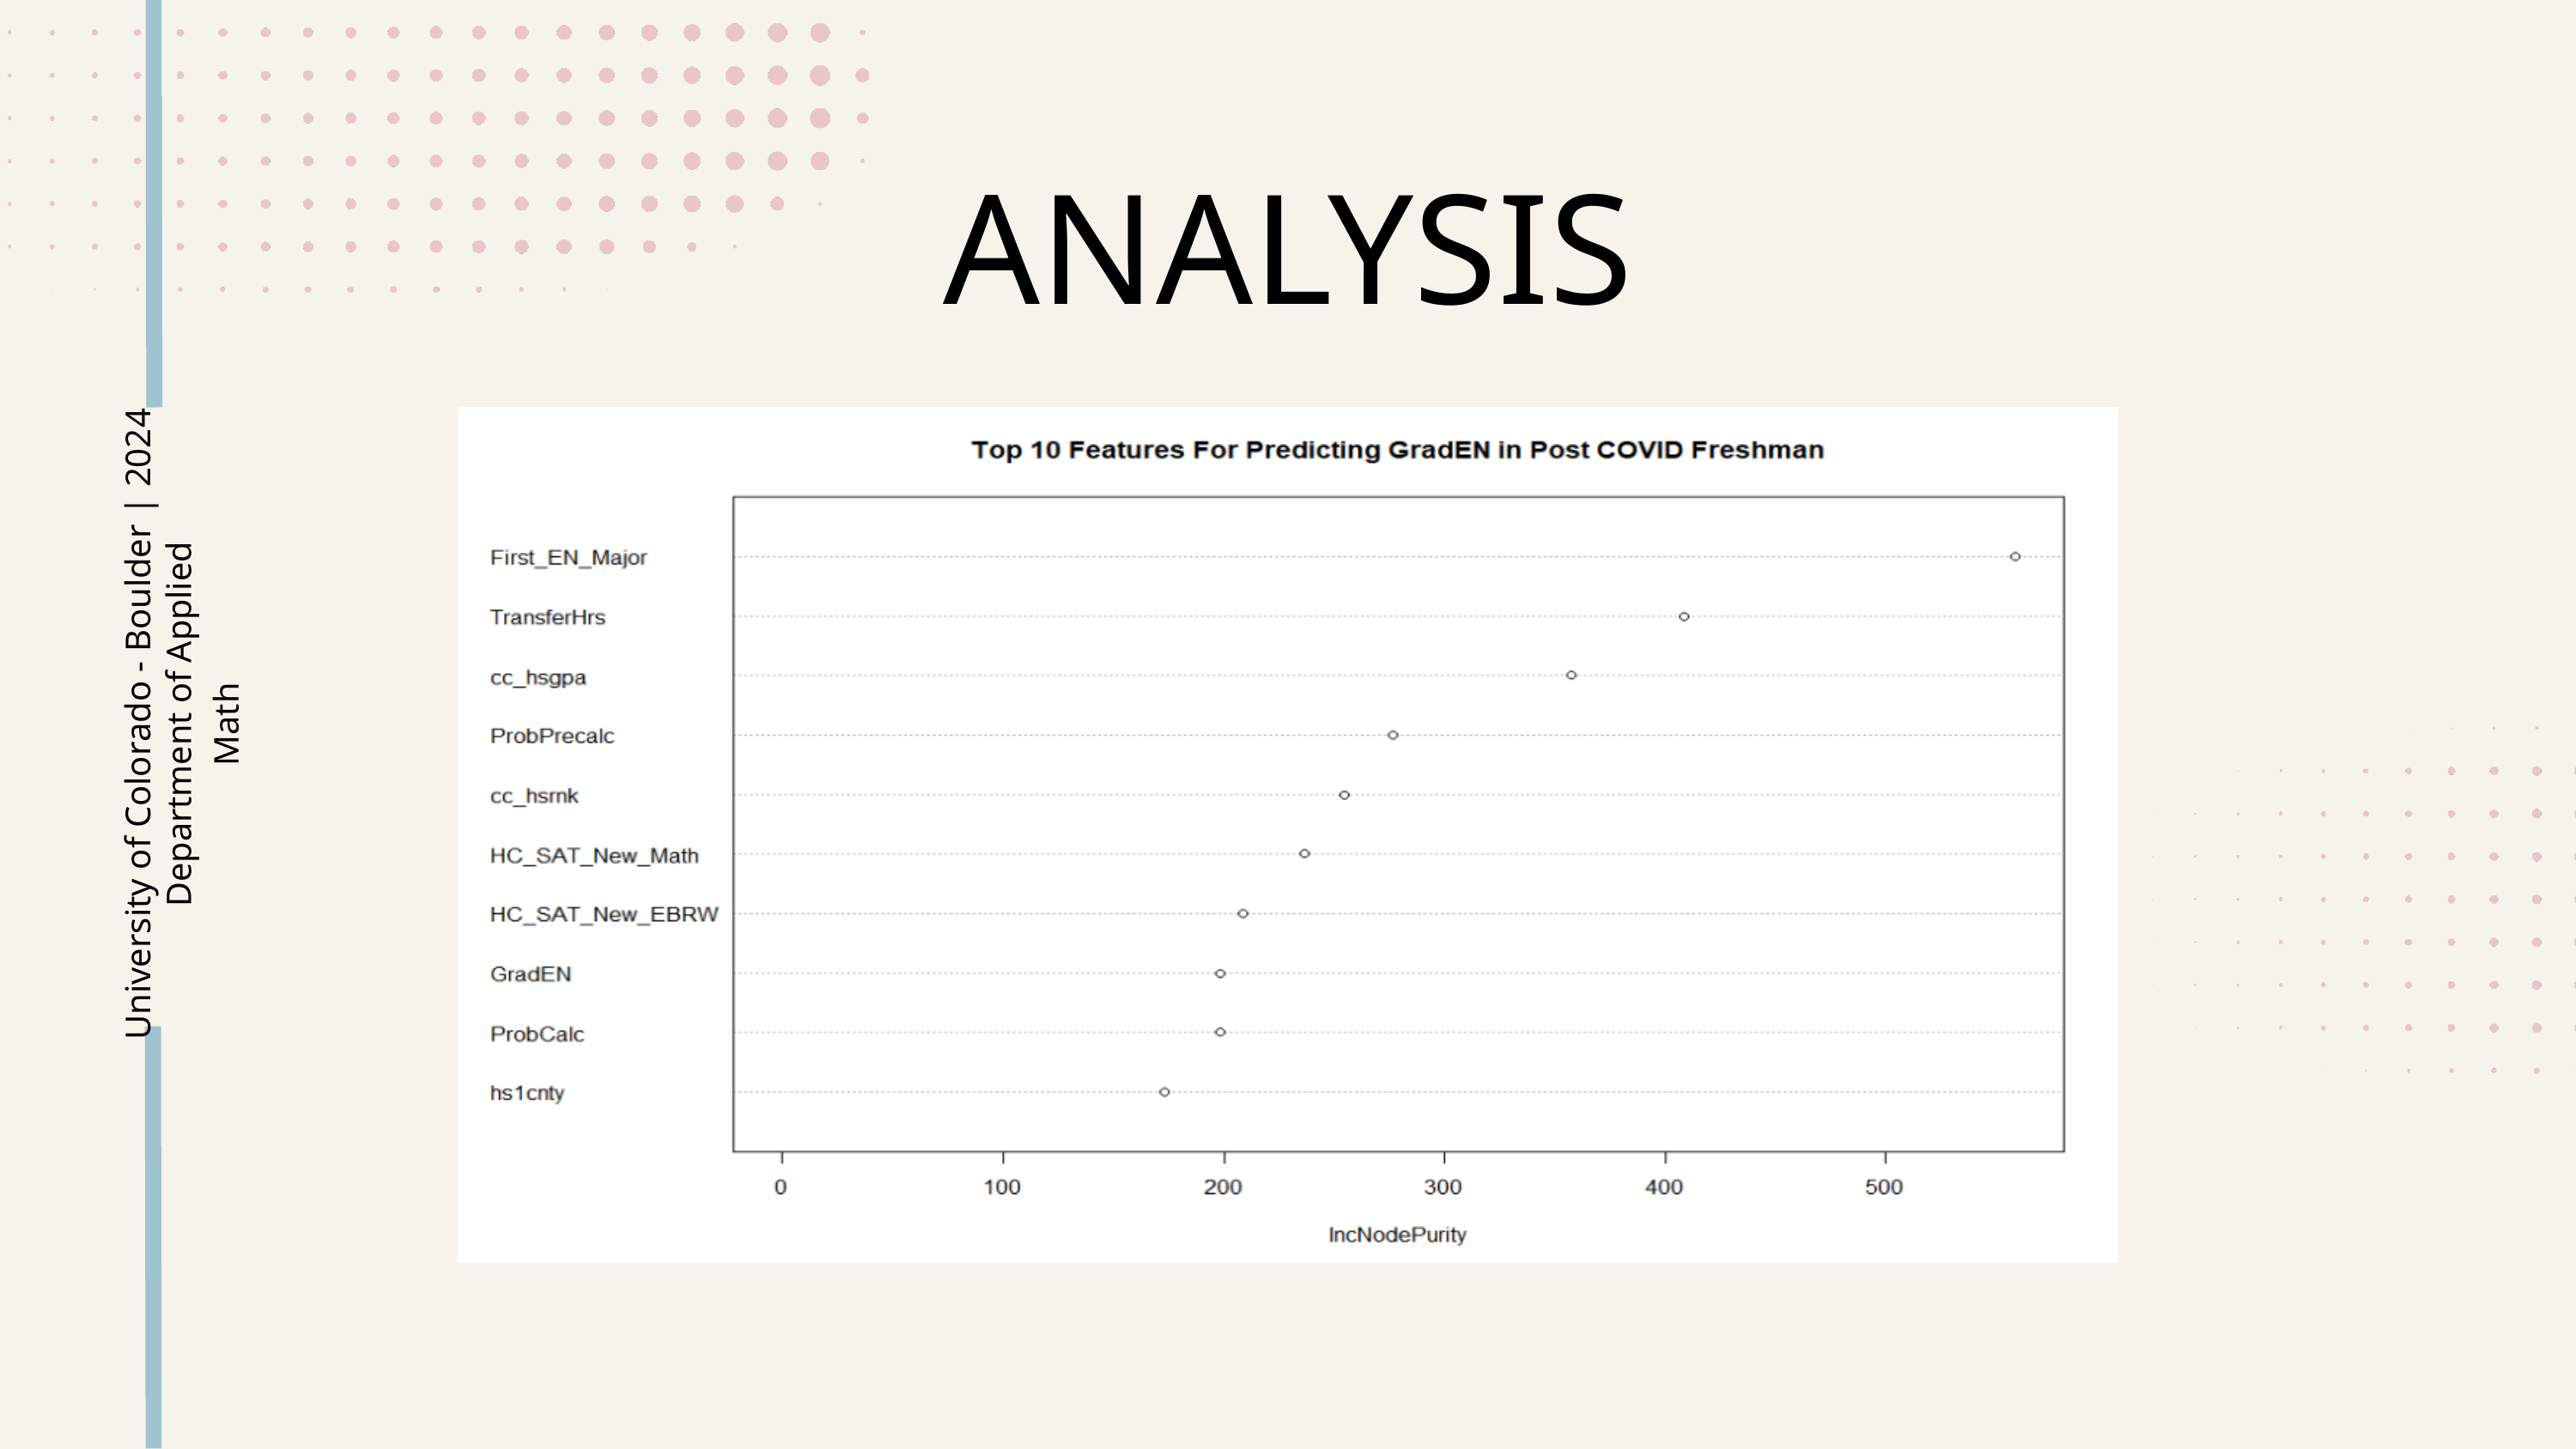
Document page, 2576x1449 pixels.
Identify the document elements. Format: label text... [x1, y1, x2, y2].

text_box ANALYSIS [173, 122, 2403, 336]
text_box [457, 407, 2119, 1263]
text_box [2119, 724, 2576, 1074]
text_box [0, 0, 870, 293]
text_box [112, 407, 195, 1041]
